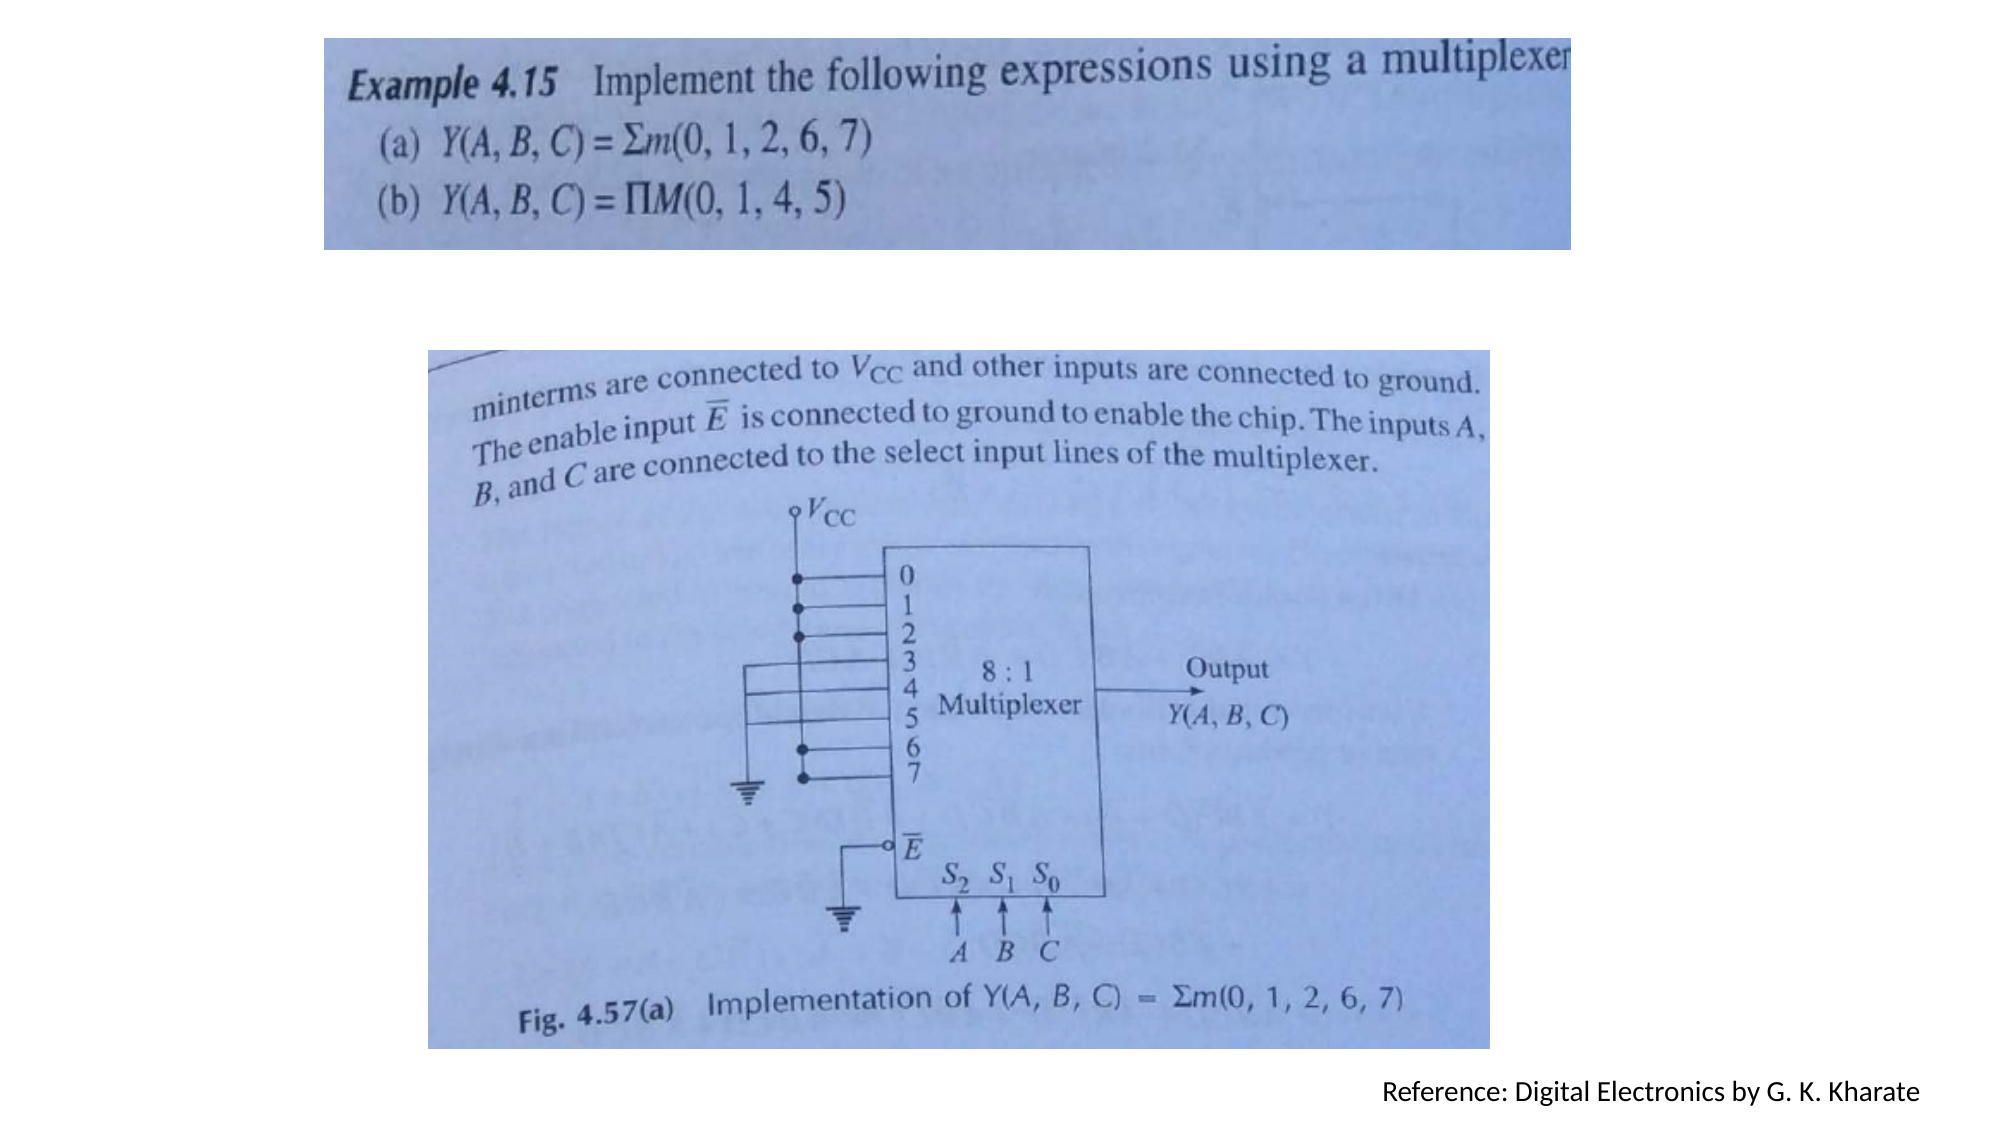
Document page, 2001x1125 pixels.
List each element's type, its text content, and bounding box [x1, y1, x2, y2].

picture [324, 38, 1571, 251]
text_box Reference: Digital Electronics by G. K. Kharate [1367, 1065, 1961, 1115]
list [428, 350, 1490, 1049]
